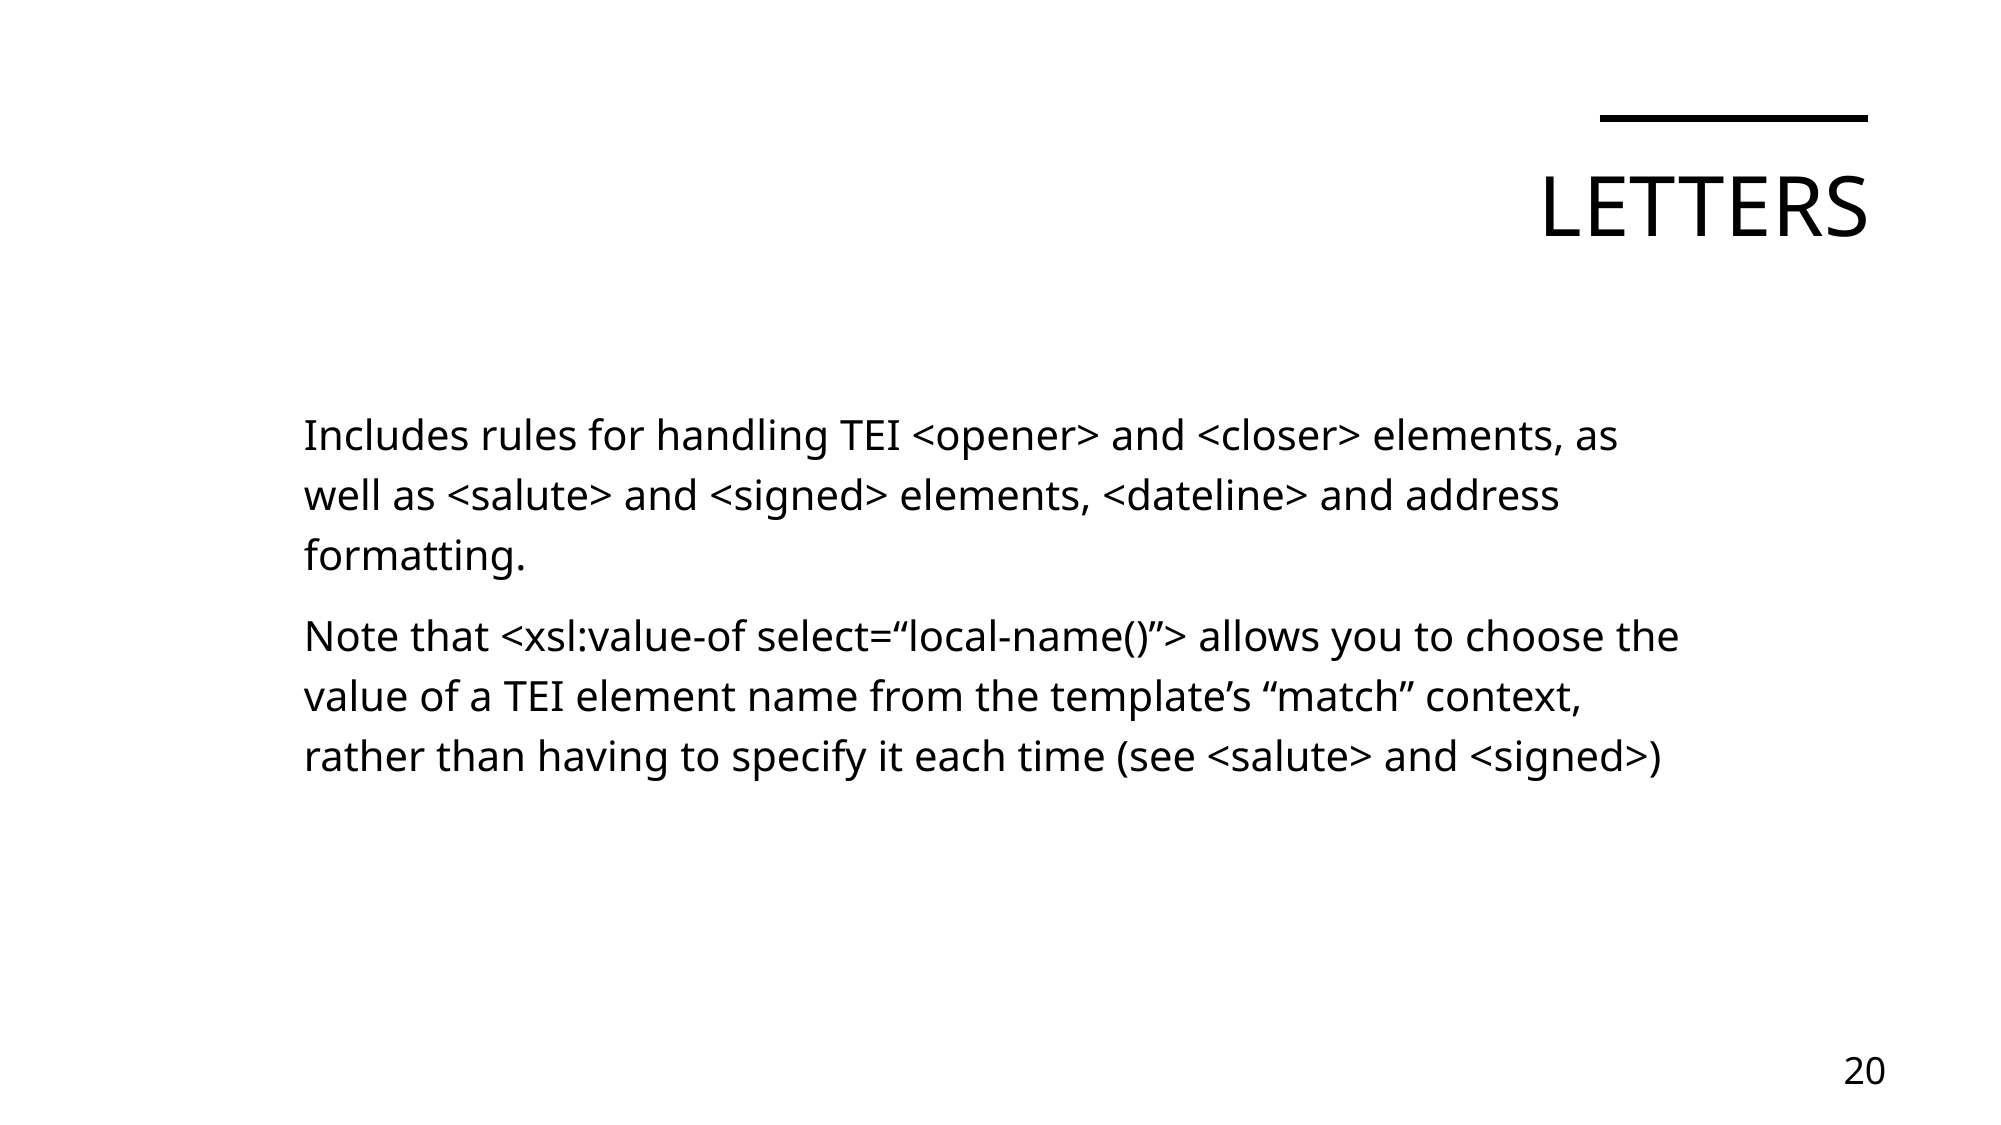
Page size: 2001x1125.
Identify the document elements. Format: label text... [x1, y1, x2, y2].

title Letters [114, 145, 1886, 319]
list Includes rules for handling TEI <opener> and <closer> elements, as well as <salute> and <signed> elements, <dateline> and address formatting. Note that <xsl:value-of select=“local-name()”> allows you to choose the value of a TEI element name from the template’s “match” context, rather than having to specify it each time (see <salute> and <signed>) [289, 391, 1711, 935]
slide_number 20 [1791, 1042, 1902, 1103]
